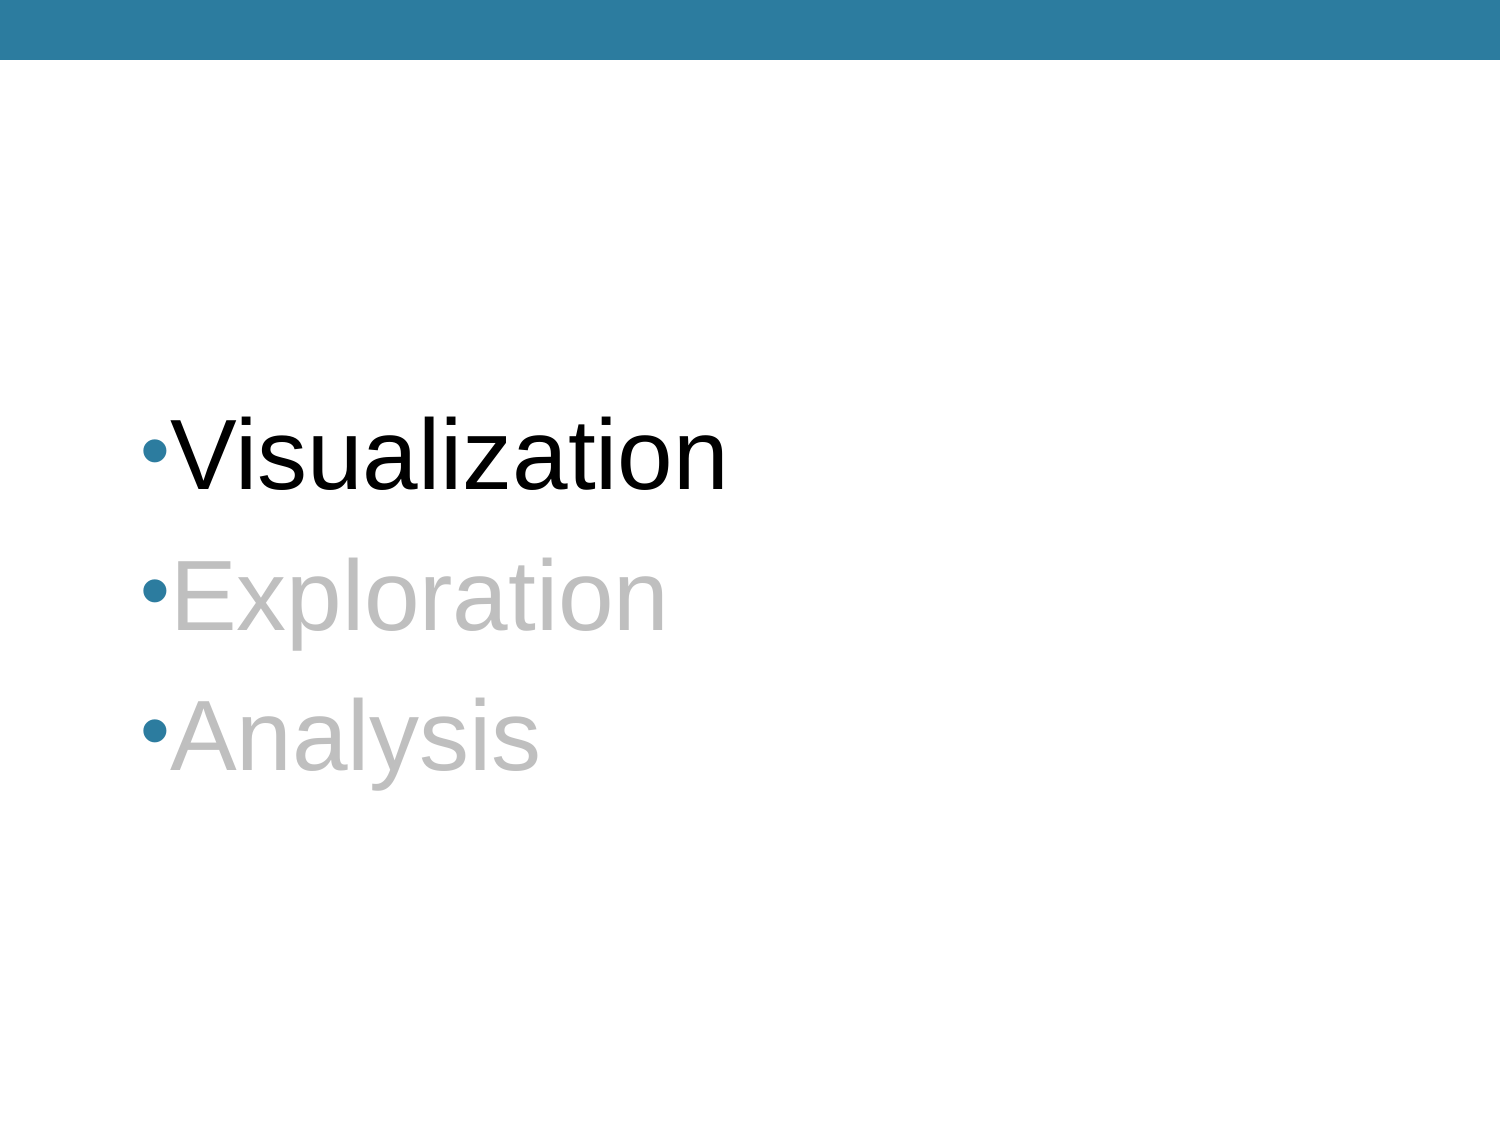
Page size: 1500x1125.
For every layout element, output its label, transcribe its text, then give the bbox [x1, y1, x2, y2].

list Visualization Exploration Analysis [125, 382, 1475, 863]
